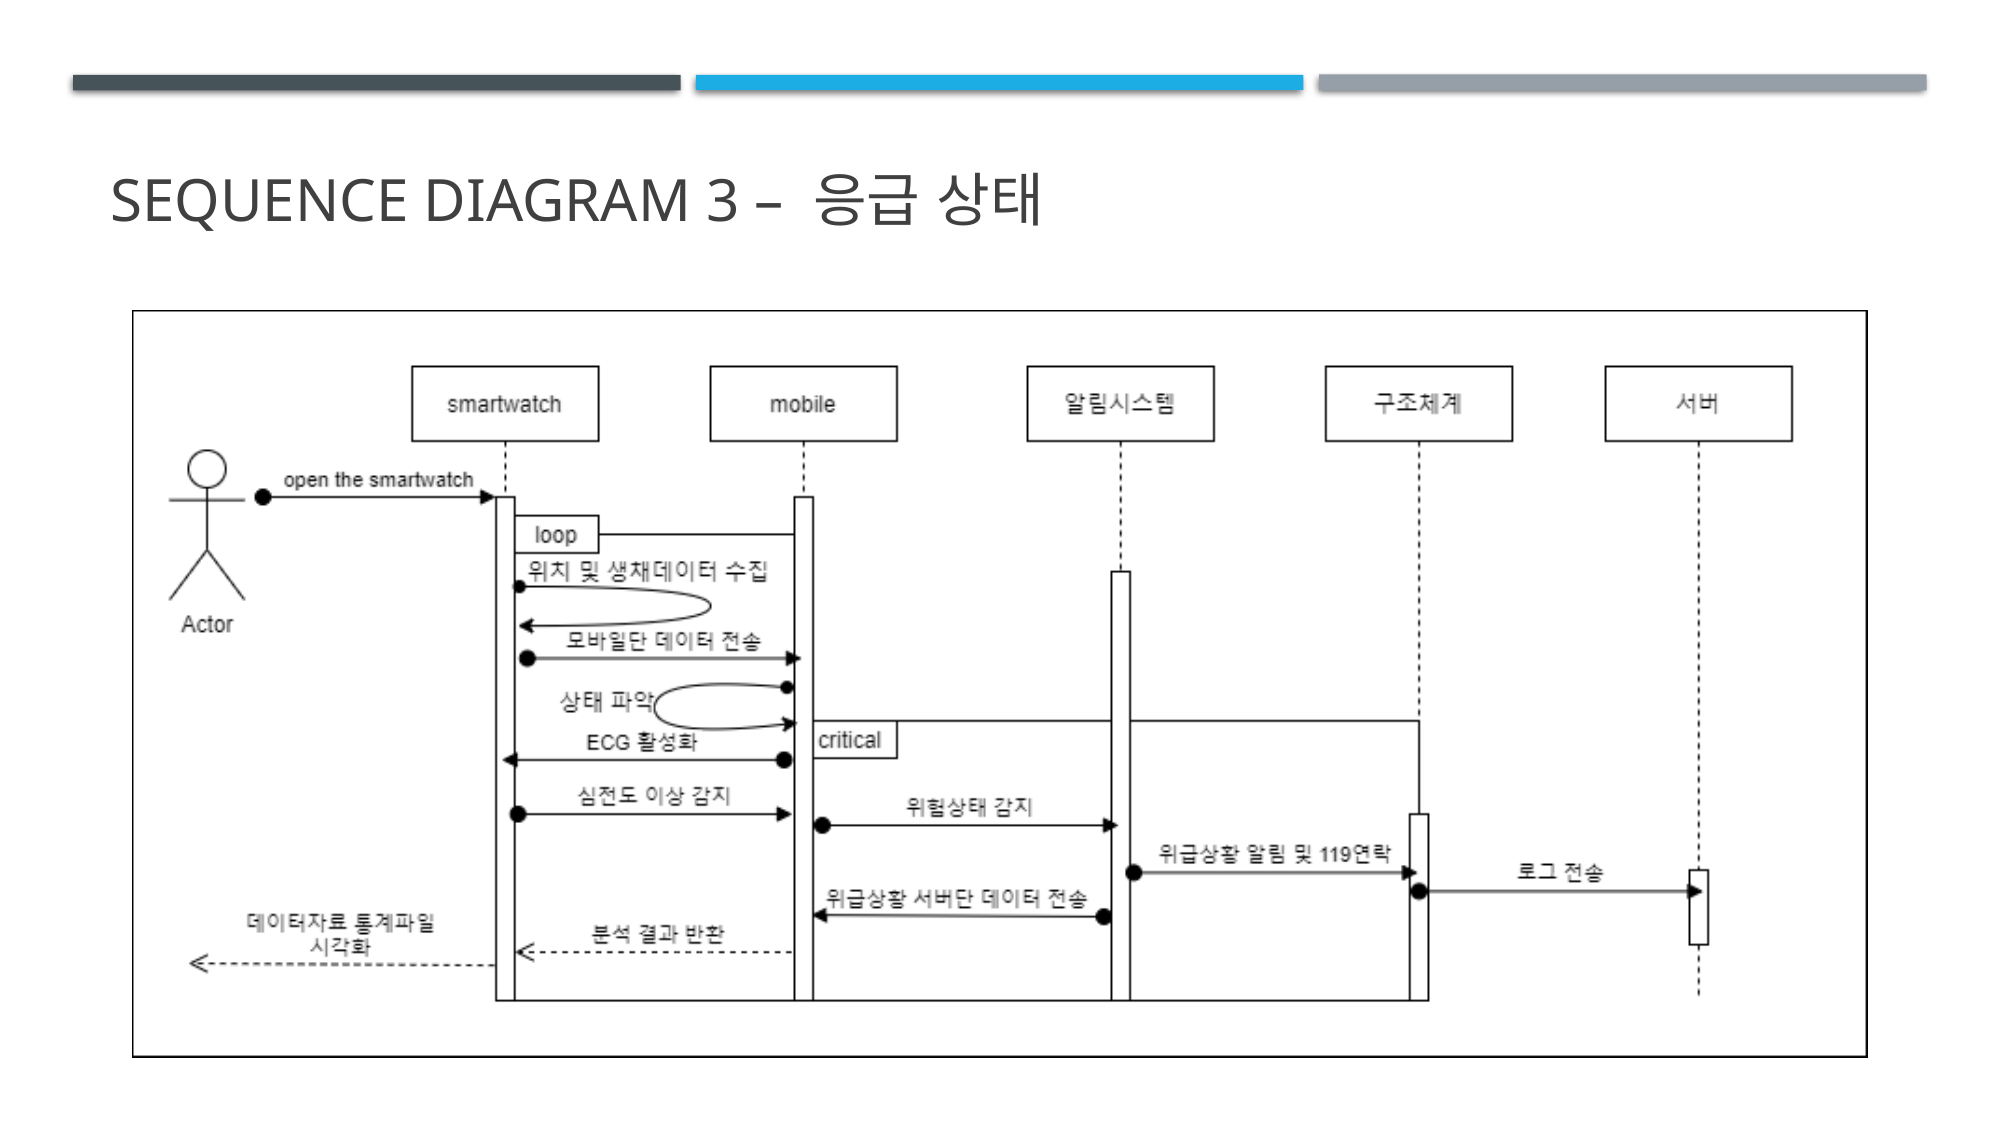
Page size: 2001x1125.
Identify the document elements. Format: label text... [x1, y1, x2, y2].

title Sequence diagram 3 – 응급 상태 [95, 115, 1905, 311]
picture [131, 309, 1868, 1058]
